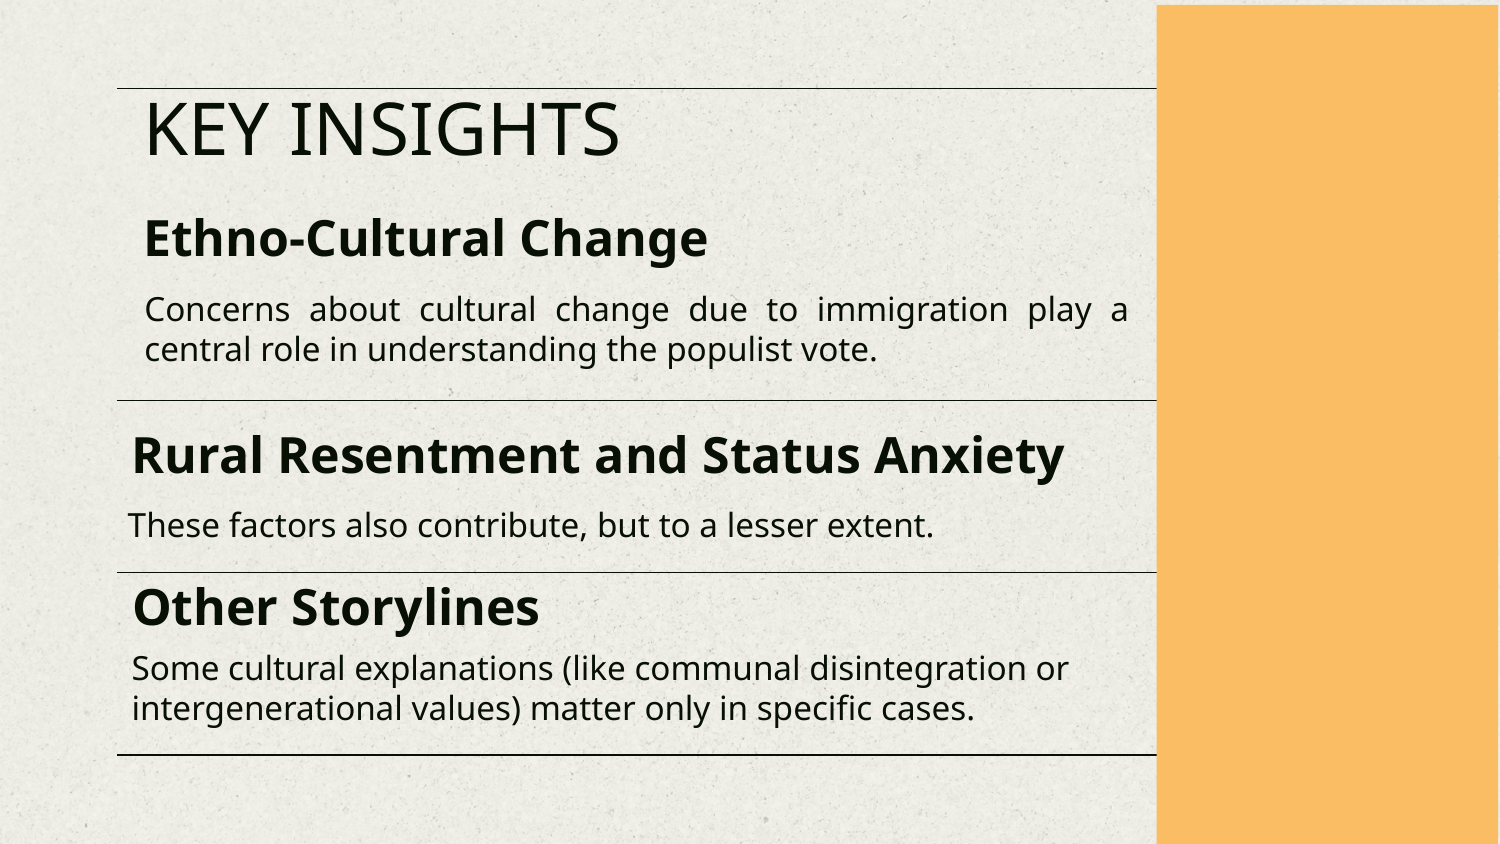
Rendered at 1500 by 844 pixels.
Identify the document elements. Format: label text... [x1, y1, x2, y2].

subtitle Some cultural explanations (like communal disintegration or intergenerational values) matter only in specific cases. [116, 632, 1156, 759]
subtitle Concerns about cultural change due to immigration play a central role in understanding the populist vote. [129, 273, 1146, 368]
subtitle These factors also contribute, but to a lesser extent. [112, 489, 1109, 551]
title Rural Resentment and Status Anxiety [116, 406, 1134, 499]
title Other Storylines [116, 589, 730, 632]
title KEY INSIGHTS [128, 124, 1145, 186]
title Ethno-Cultural Change [128, 187, 962, 282]
text_box [1156, 4, 1499, 844]
